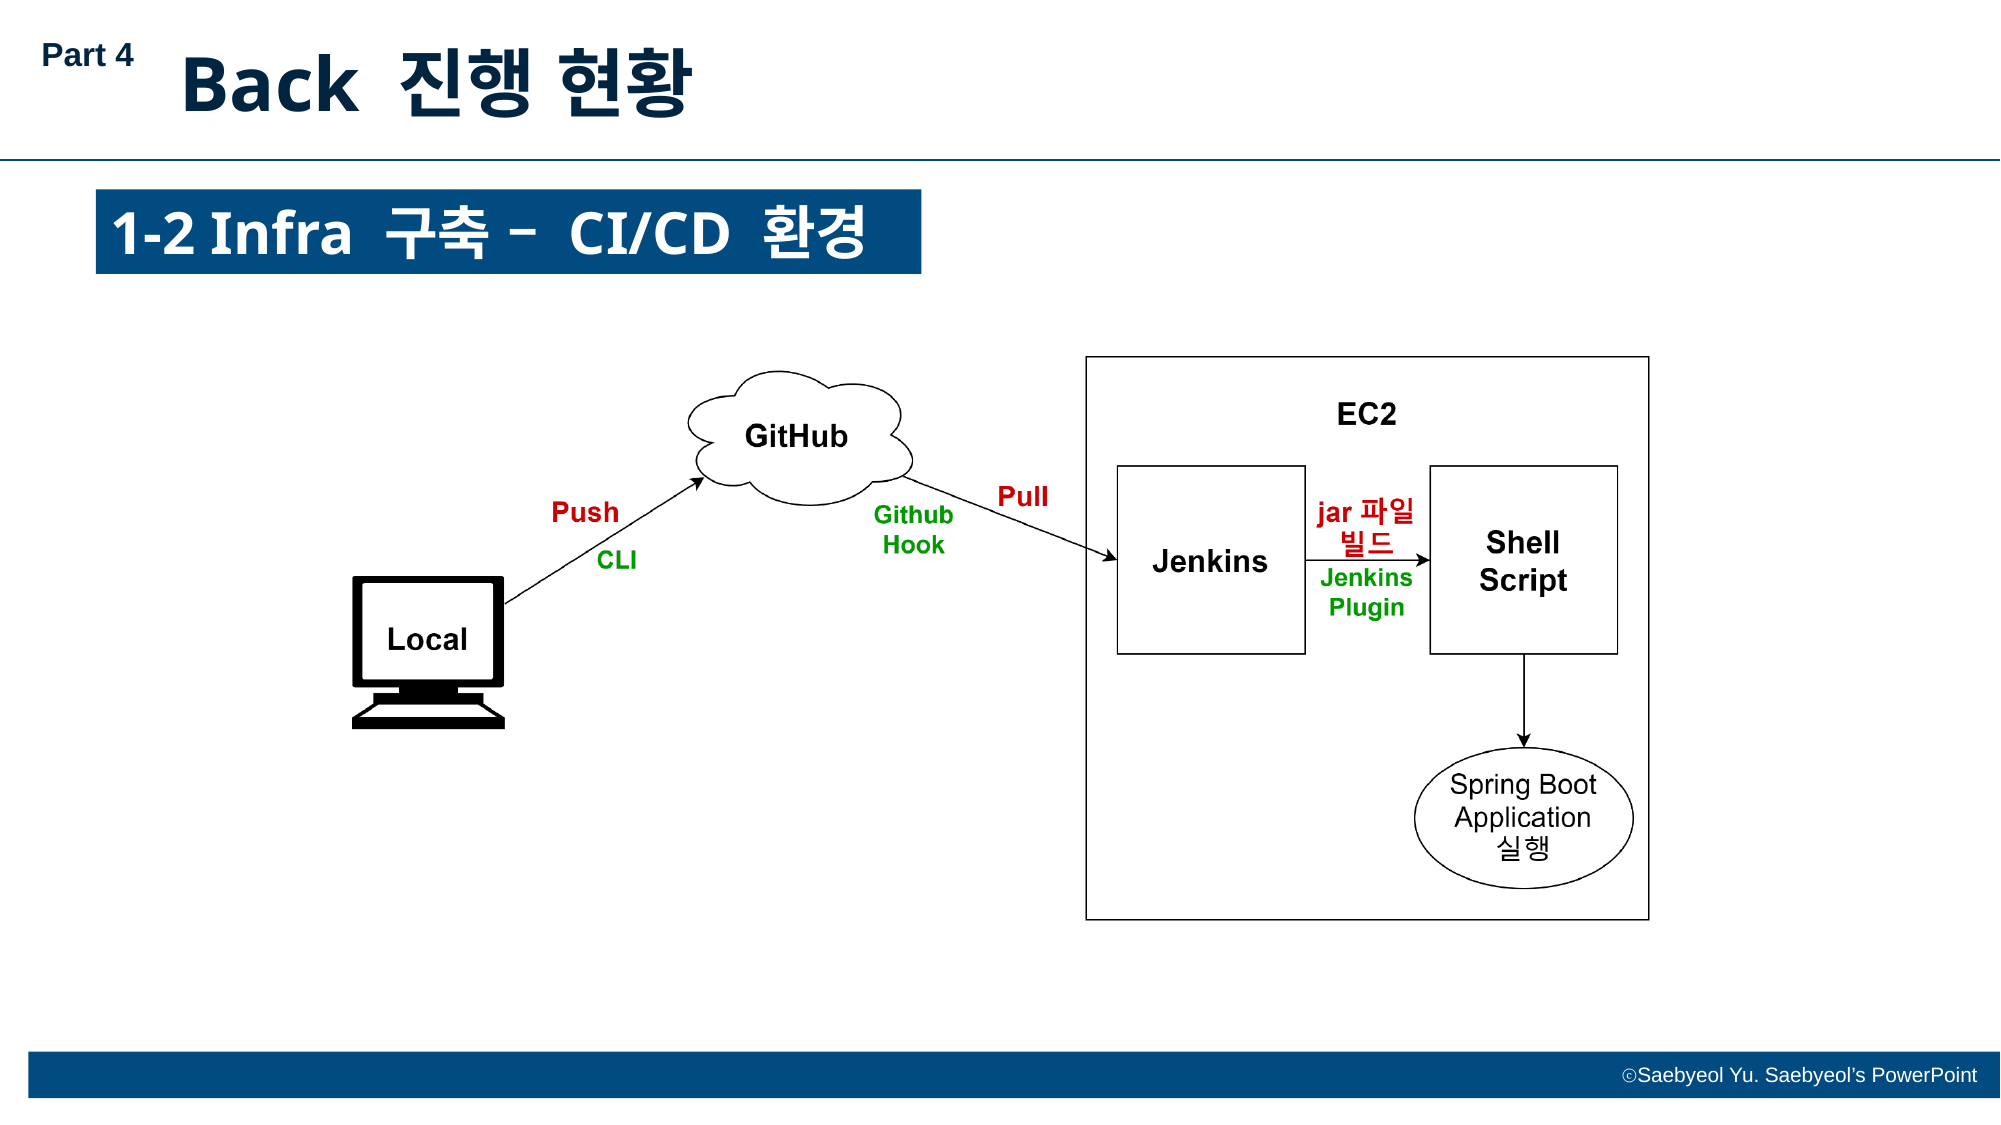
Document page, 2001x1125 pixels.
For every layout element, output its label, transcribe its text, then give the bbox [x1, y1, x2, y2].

text_box 1-2 Infra 구축 – CI/CD 환경 [95, 189, 922, 274]
text_box Part 4 [26, 26, 165, 81]
text_box Back 진행 현황 [164, 28, 783, 134]
picture [335, 340, 1665, 936]
